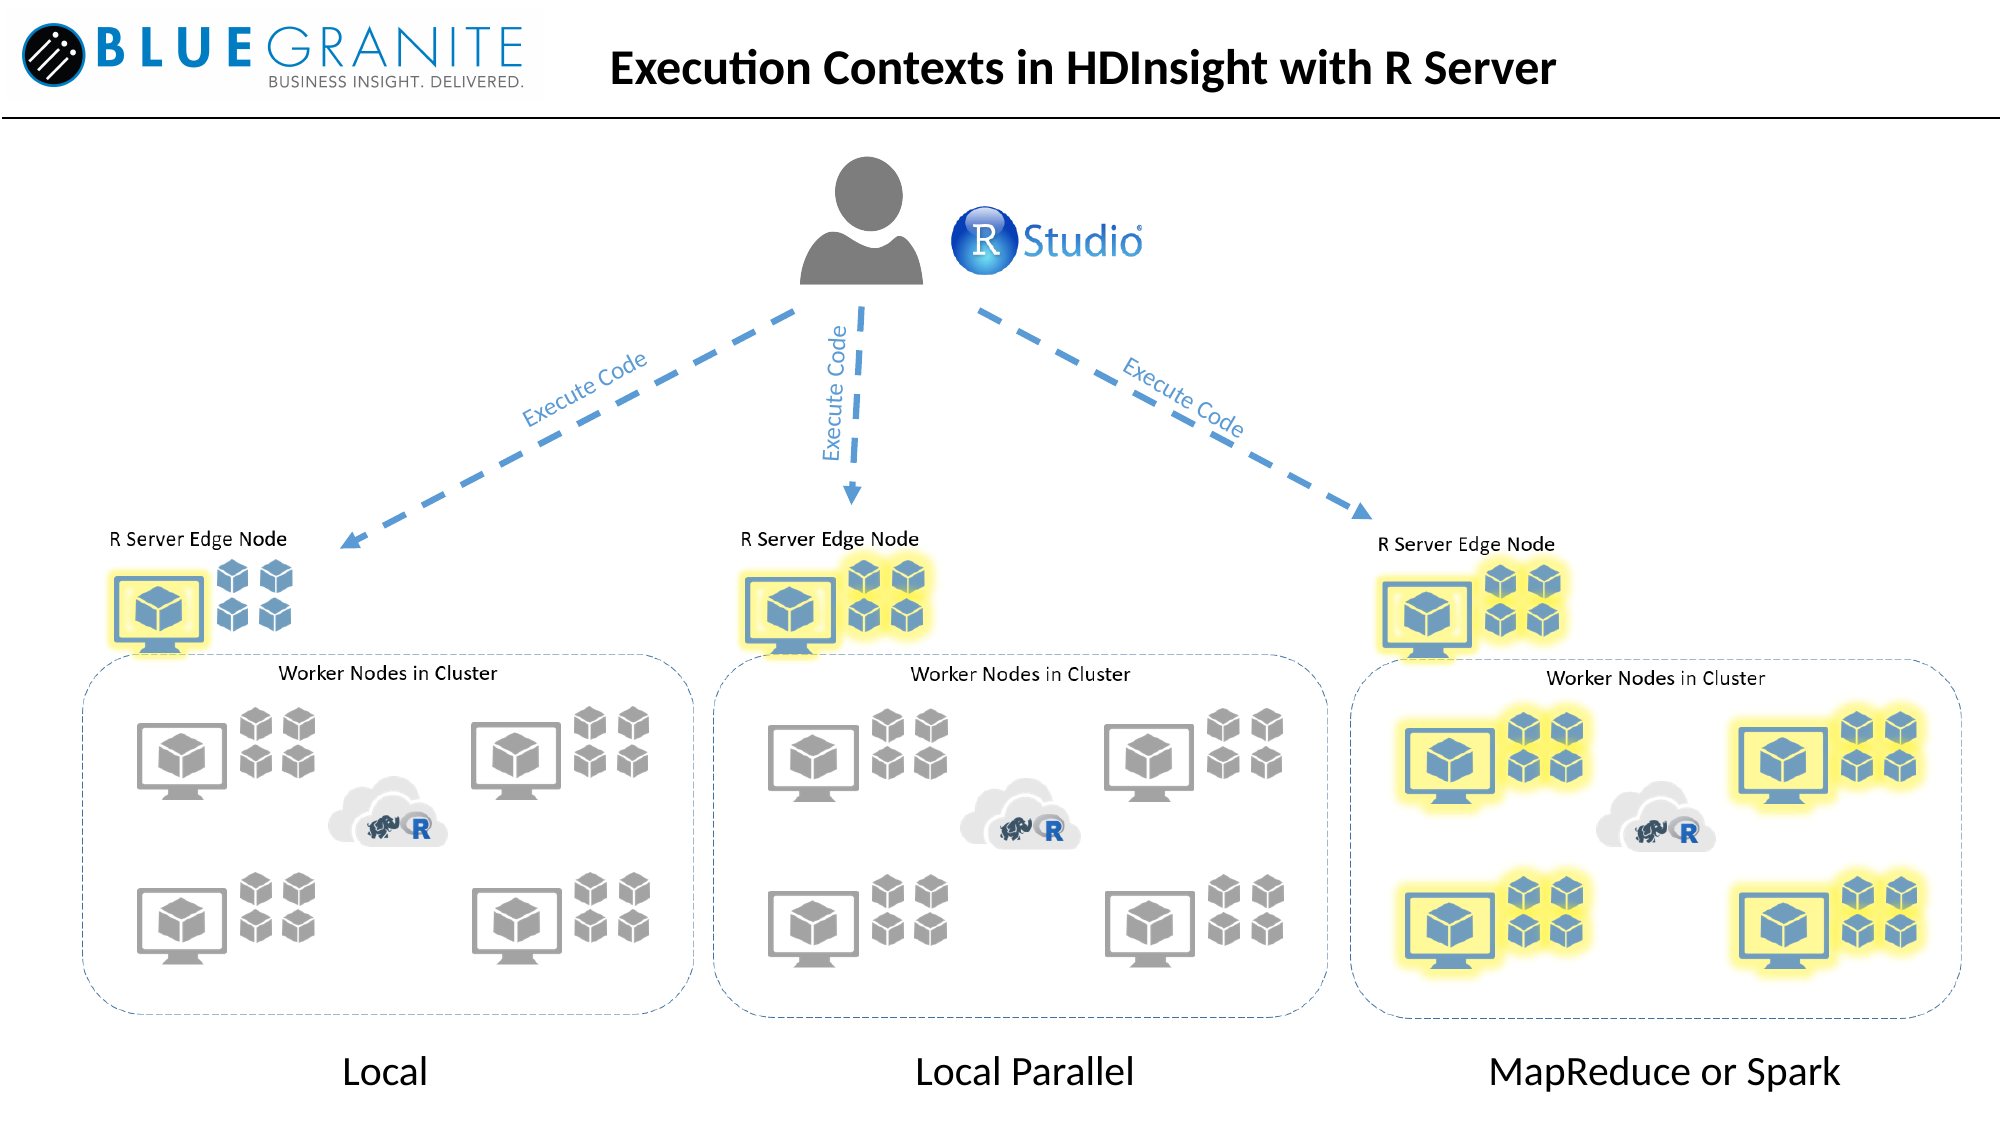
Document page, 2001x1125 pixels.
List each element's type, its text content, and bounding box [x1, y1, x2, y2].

text_box MapReduce or Spark [1352, 1037, 1978, 1102]
picture [61, 515, 1978, 1037]
picture [6, 7, 543, 102]
text_box Local [73, 1036, 698, 1102]
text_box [851, 306, 862, 505]
text_box Execution Contexts in HDInsight with R Server [595, 26, 1573, 102]
picture [950, 206, 1142, 275]
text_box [978, 310, 1373, 520]
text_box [339, 311, 794, 549]
text_box Execute Code [805, 308, 851, 479]
text_box Local Parallel [713, 1036, 1338, 1102]
picture [797, 156, 926, 285]
